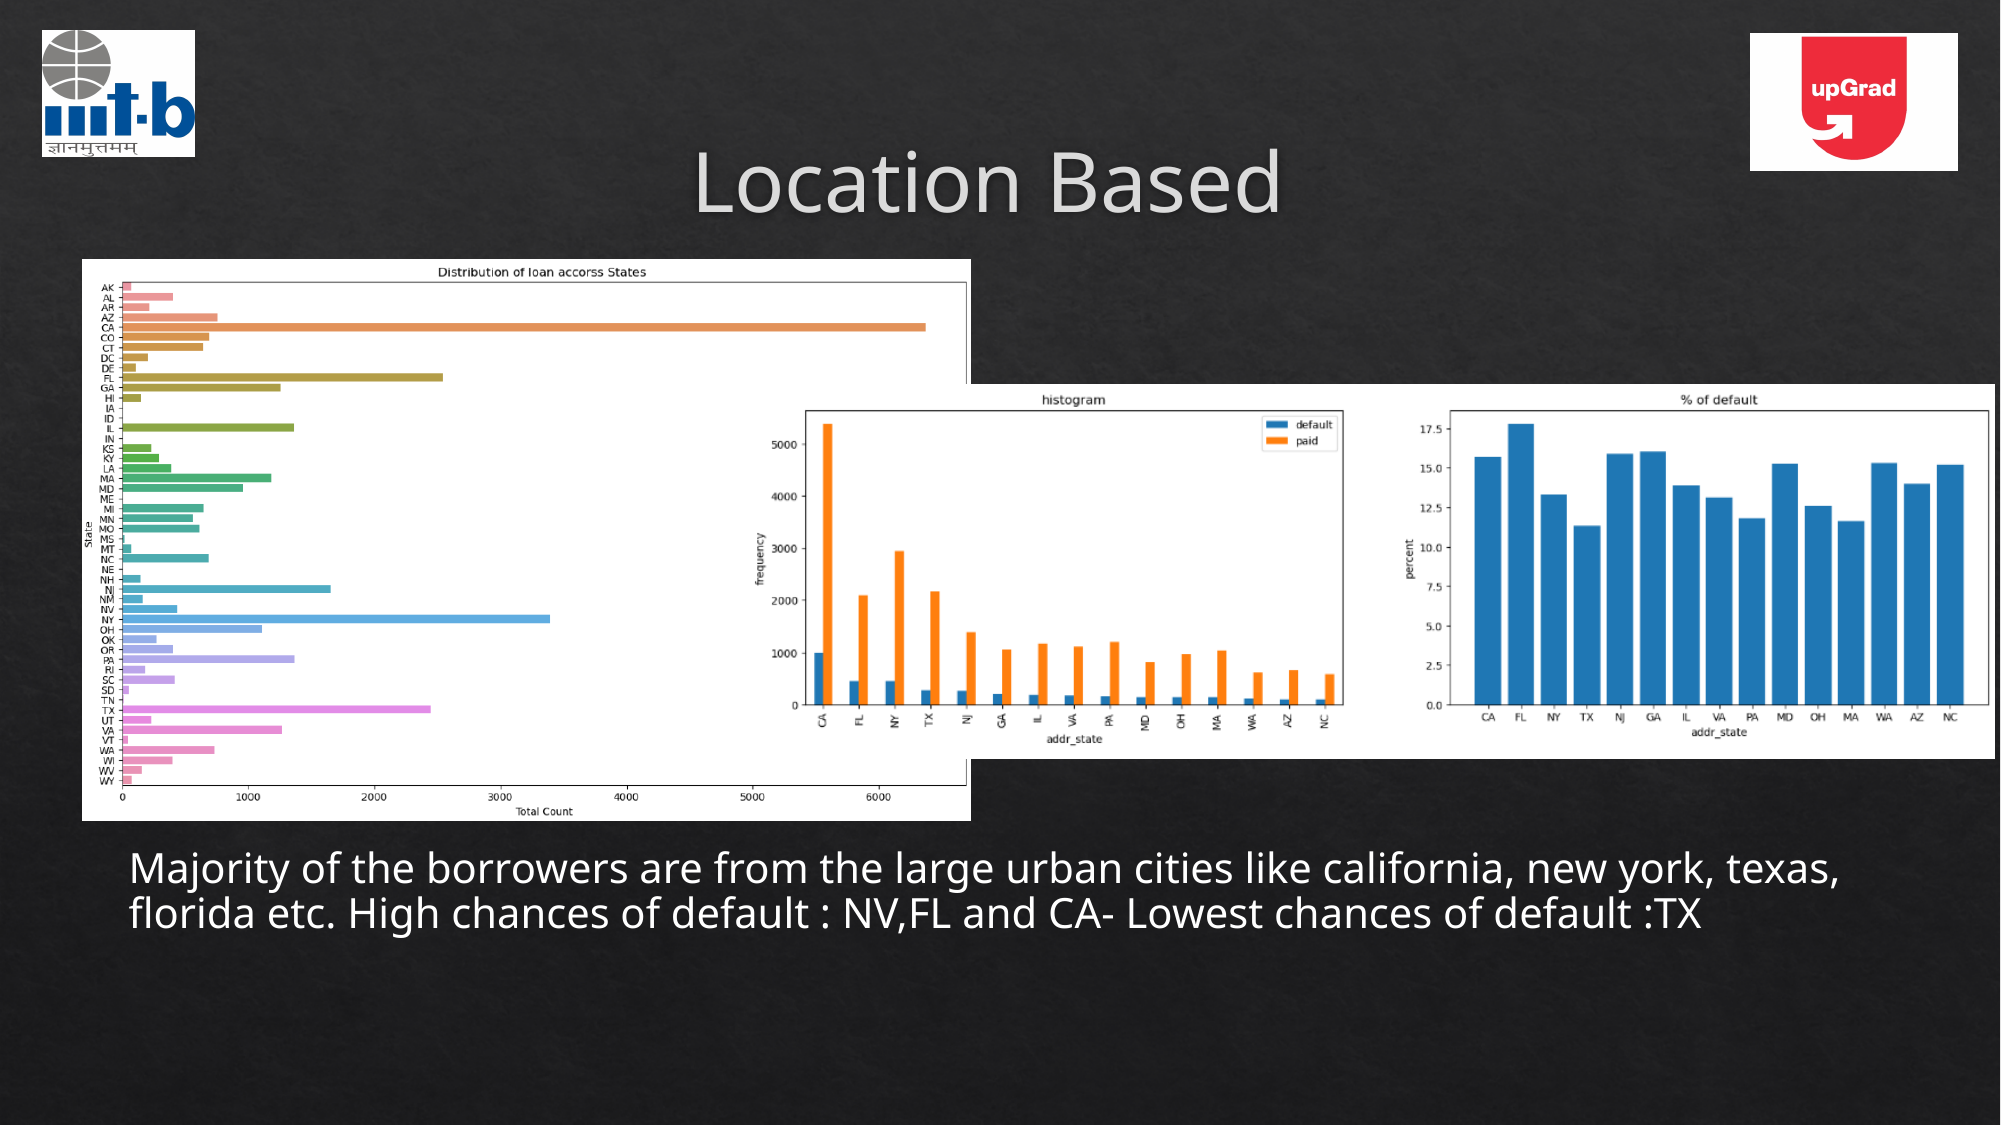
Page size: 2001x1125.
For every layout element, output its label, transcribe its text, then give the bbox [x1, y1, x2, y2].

picture [0, 0, 2001, 1125]
text_box Majority of the borrowers are from the large urban cities like california, new york, texas, florida etc. High chances of default : NV,FL and CA- Lowest chances of default :TX [128, 840, 1842, 1096]
title Location Based [149, 99, 1849, 260]
